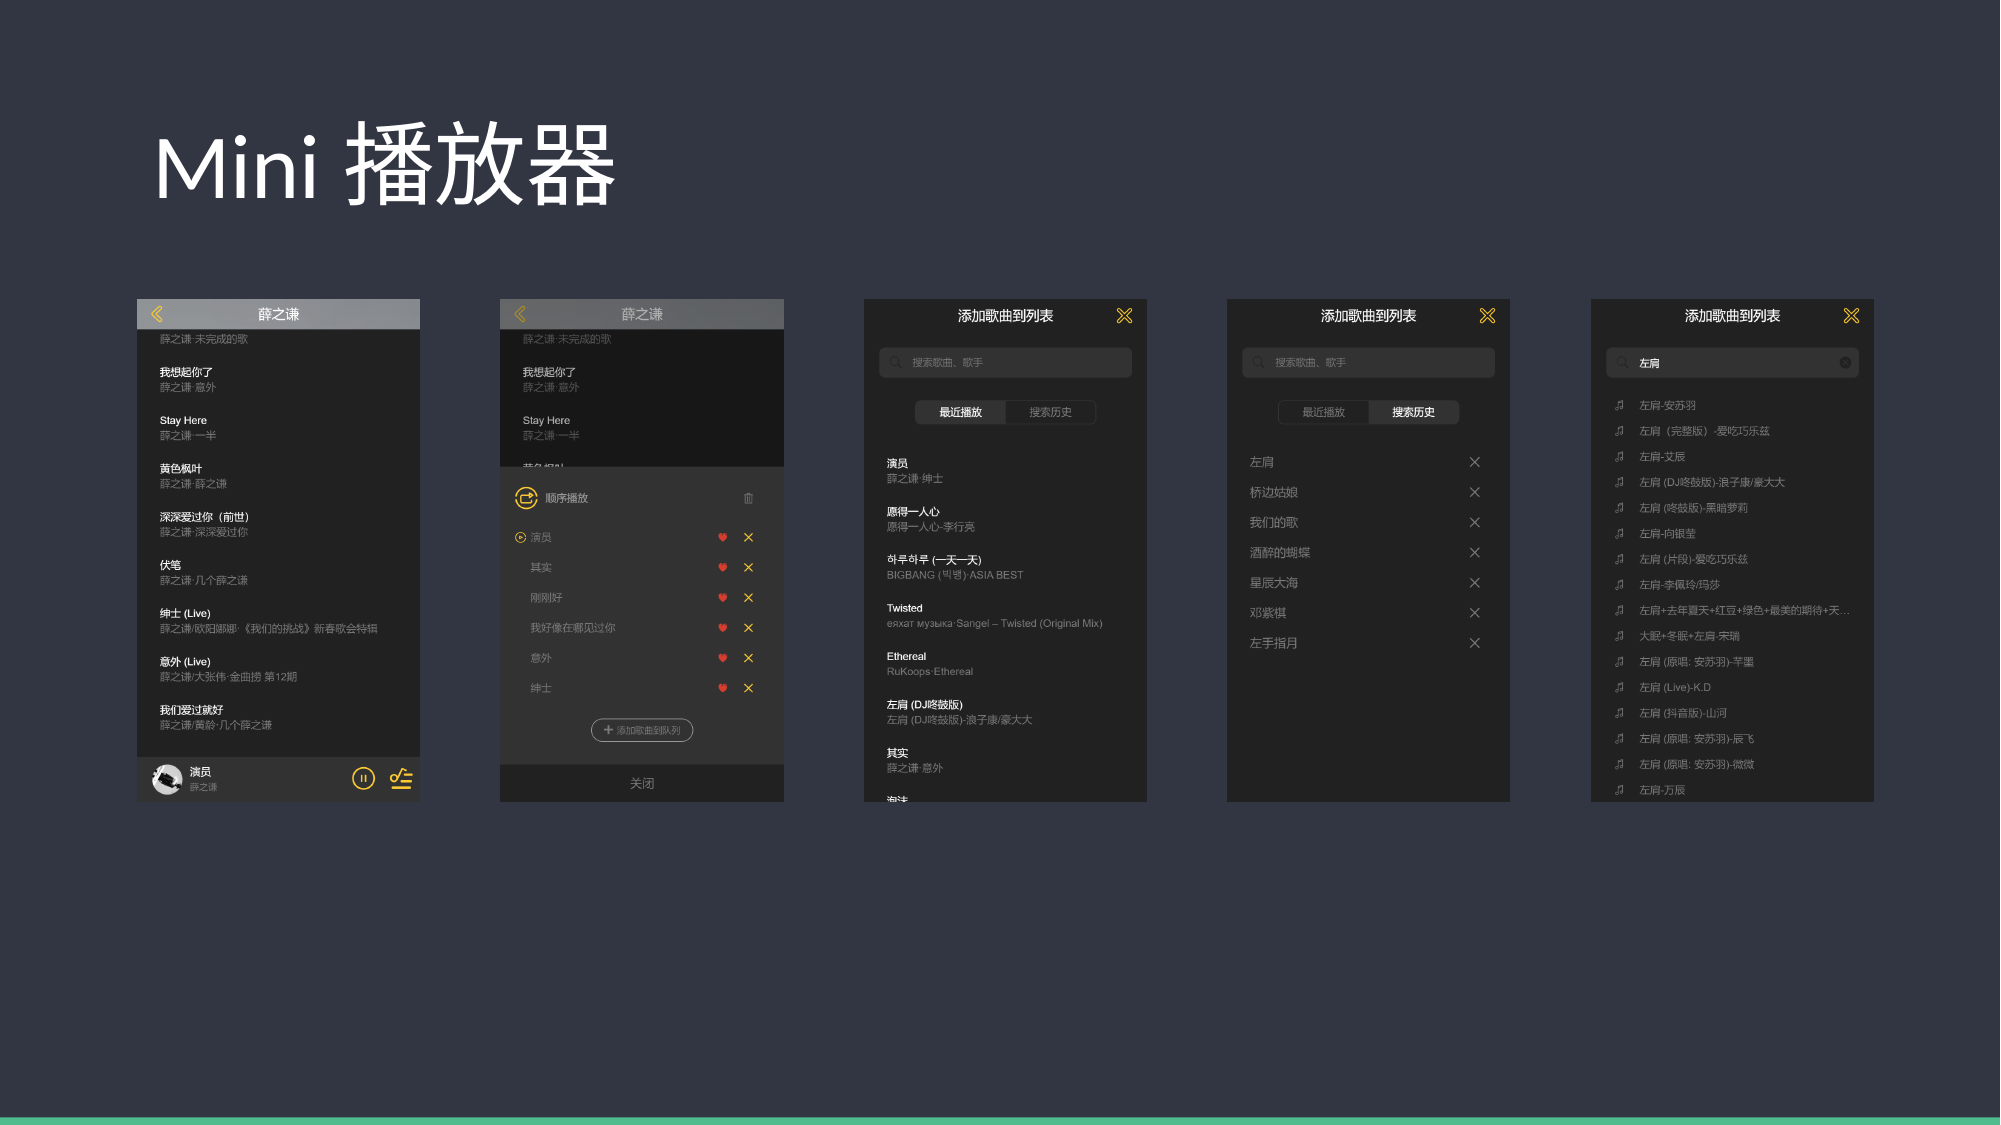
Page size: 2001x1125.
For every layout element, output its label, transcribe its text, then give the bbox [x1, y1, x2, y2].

picture [864, 299, 1147, 802]
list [137, 299, 420, 802]
title Mini播放器 [137, 59, 1863, 278]
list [500, 299, 784, 802]
picture [1227, 299, 1510, 802]
text_box [0, 1116, 2000, 1125]
picture [1591, 299, 1874, 802]
